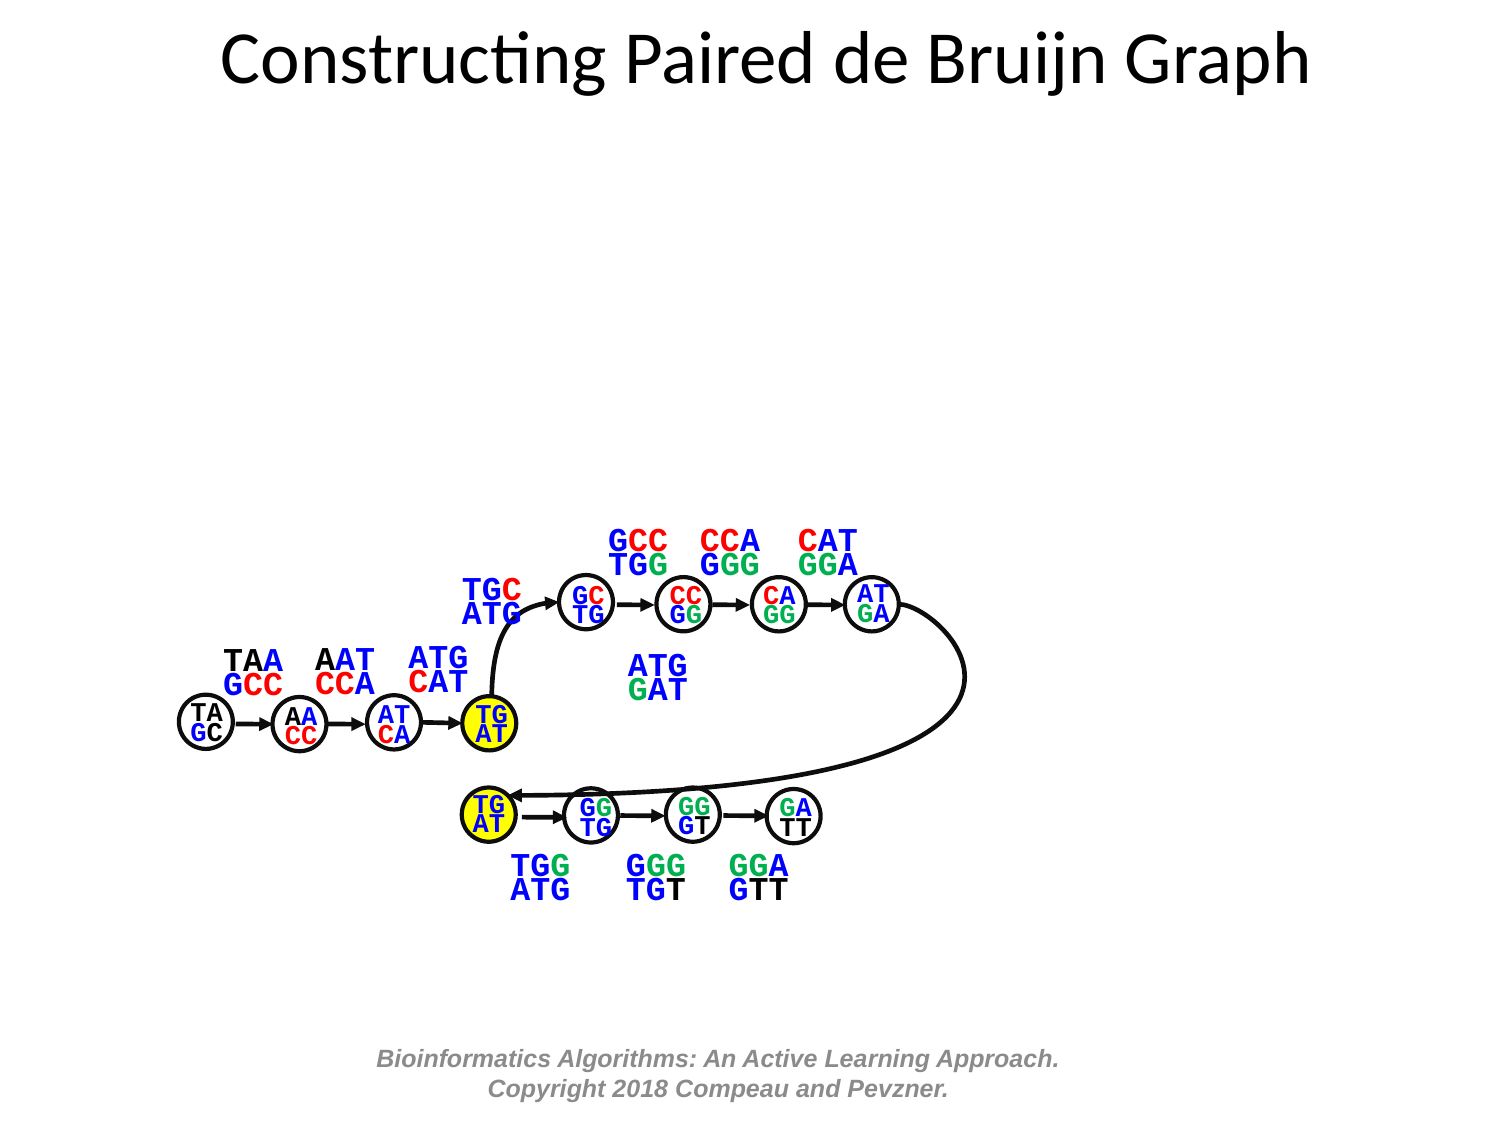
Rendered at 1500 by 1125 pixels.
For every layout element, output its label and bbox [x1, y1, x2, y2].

text_box [175, 525, 905, 848]
footer [337, 1042, 1100, 1103]
text_box [713, 849, 804, 913]
text_box [10, 1, 1500, 107]
text_box [611, 849, 701, 913]
text_box [495, 849, 586, 913]
